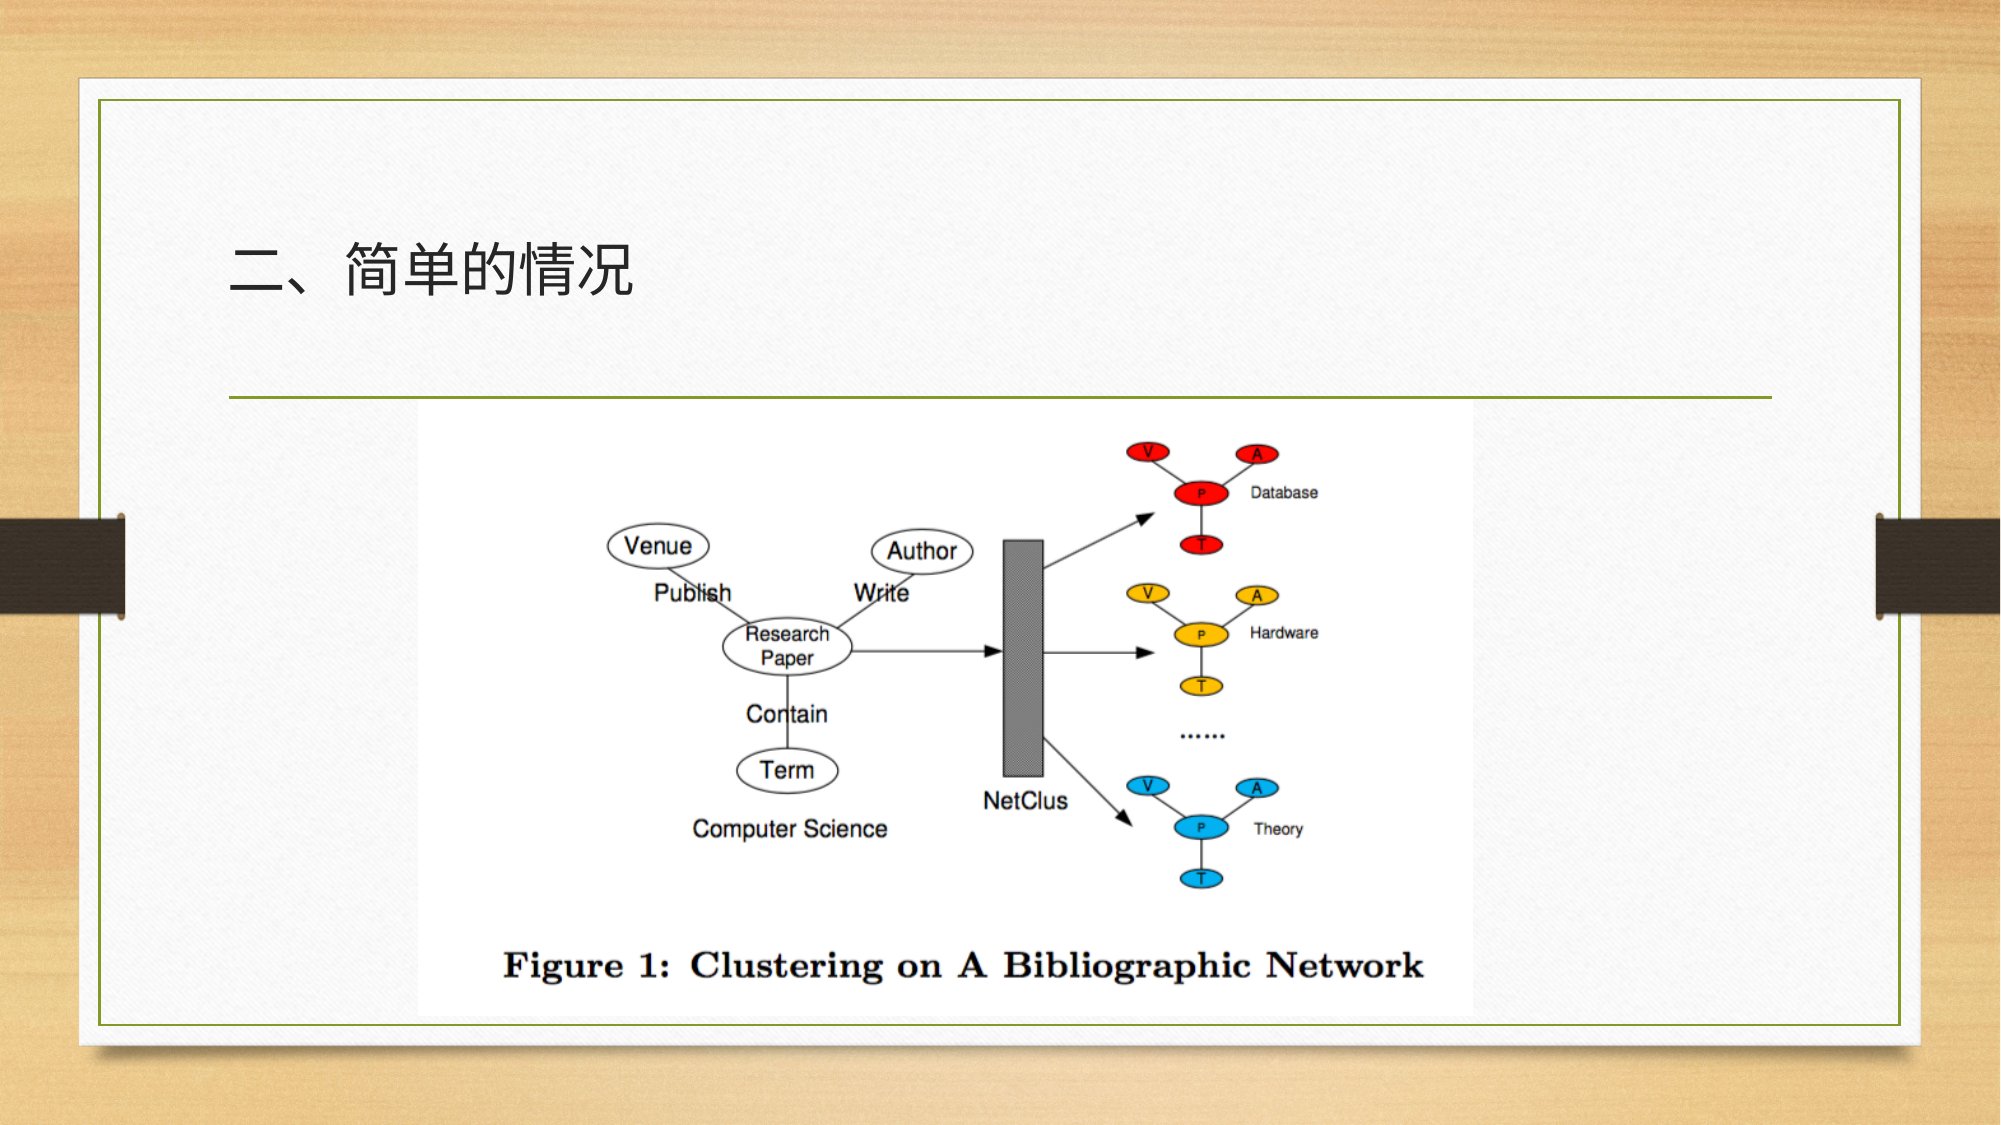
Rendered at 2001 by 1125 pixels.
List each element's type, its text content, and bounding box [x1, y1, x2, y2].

picture [0, 0, 2001, 1125]
title 二、简单的情况 [212, 161, 1788, 375]
